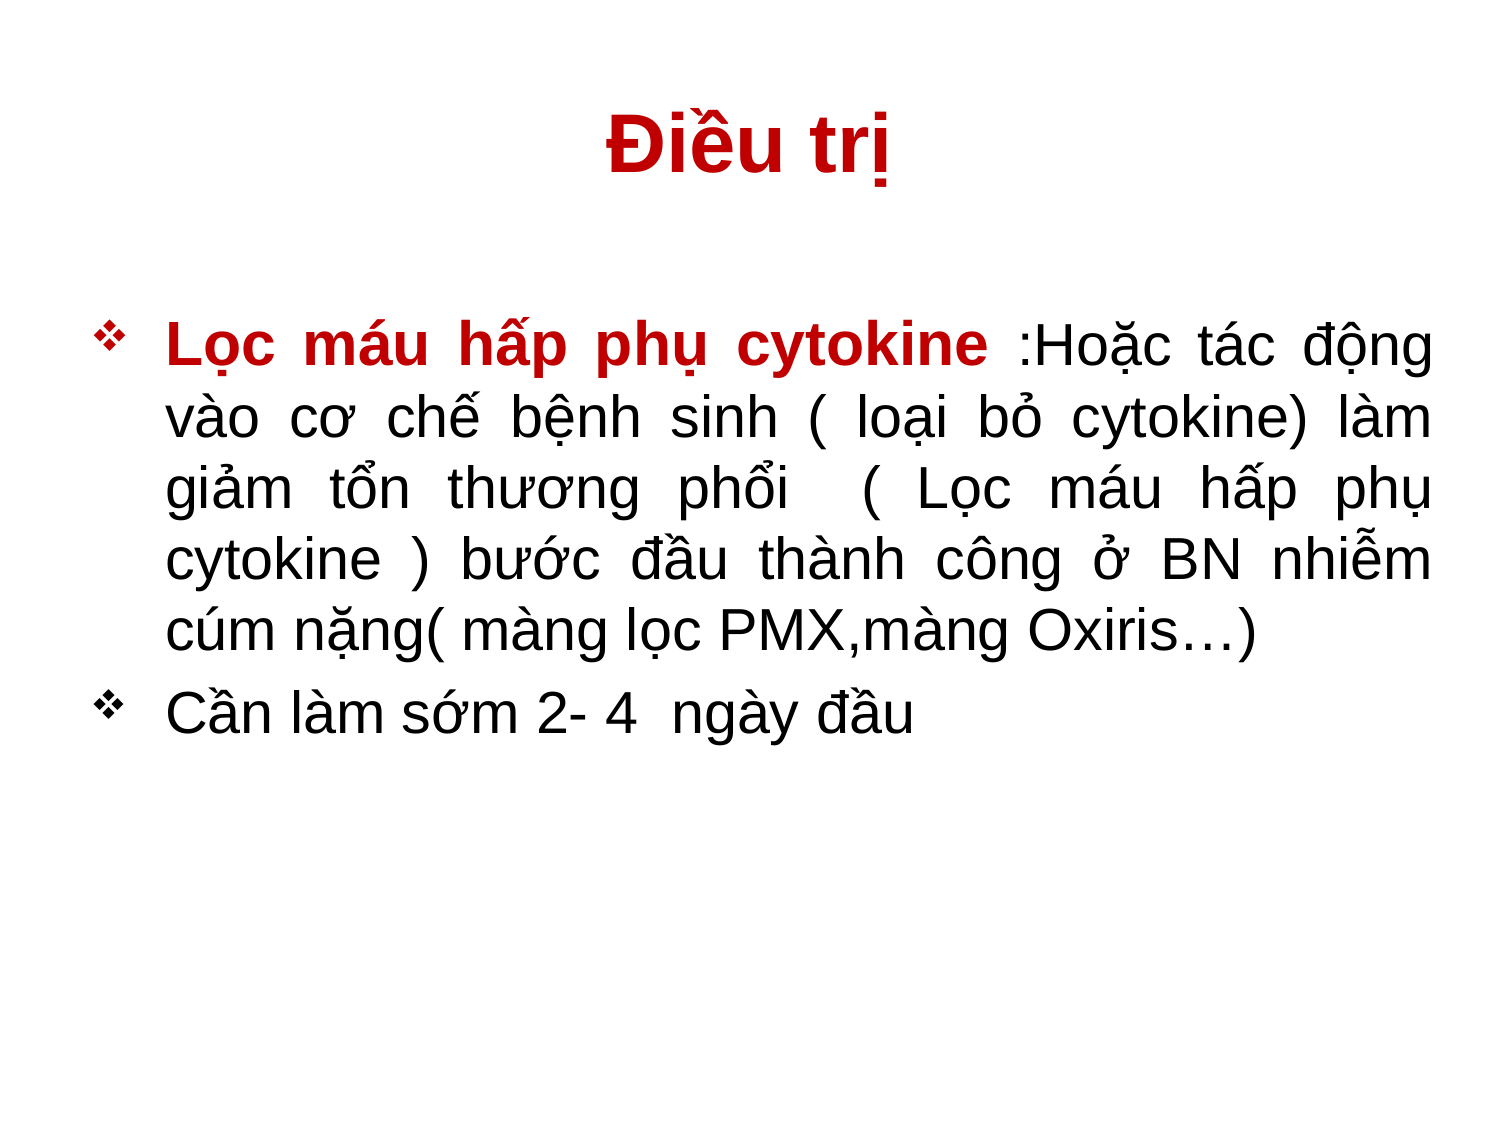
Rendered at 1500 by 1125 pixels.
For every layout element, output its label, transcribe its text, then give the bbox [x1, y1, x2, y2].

title Điều trị [75, 45, 1425, 233]
list Lọc máu hấp phụ cytokine :Hoặc tác động vào cơ chế bệnh sinh ( loại bỏ cytokine) làm giảm tổn thương phổi ( Lọc máu hấp phụ cytokine ) bước đầu thành công ở BN nhiễm cúm nặng( màng lọc PMX,màng Oxiris…) Cần làm sớm 2- 4 ngày đầu [75, 295, 1450, 1007]
